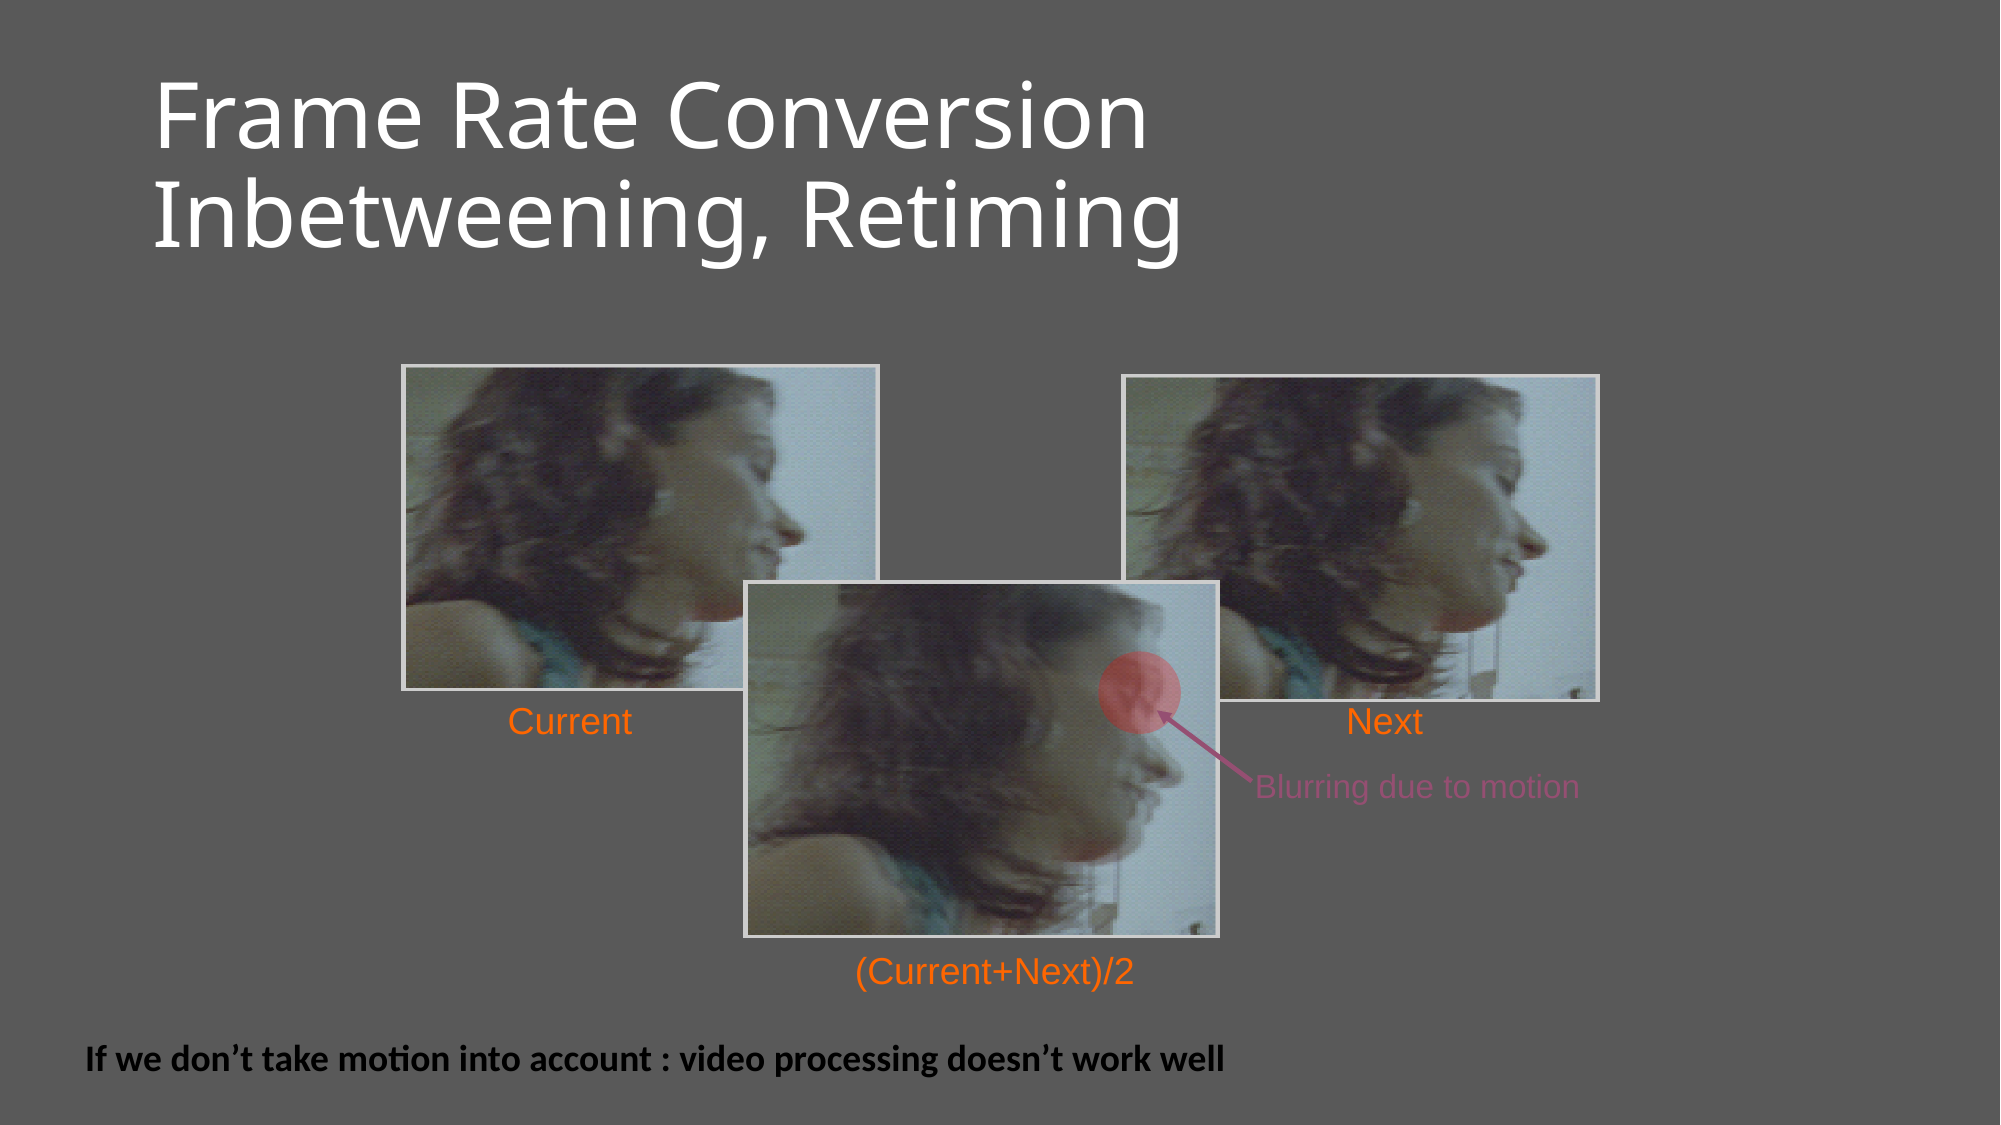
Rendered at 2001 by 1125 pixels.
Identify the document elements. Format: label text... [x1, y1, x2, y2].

text_box Next [1331, 702, 1438, 750]
text_box If we don’t take motion into account : video processing doesn’t work well [70, 1027, 1242, 1087]
text_box Current [492, 691, 648, 750]
text_box Blurring due to motion [1240, 757, 1596, 813]
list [1121, 374, 1600, 702]
picture [743, 580, 1220, 938]
title Frame Rate Conversion Inbetweening, Retiming [137, 59, 1863, 278]
text_box (Current+Next)/2 [839, 939, 1150, 1000]
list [400, 364, 880, 691]
